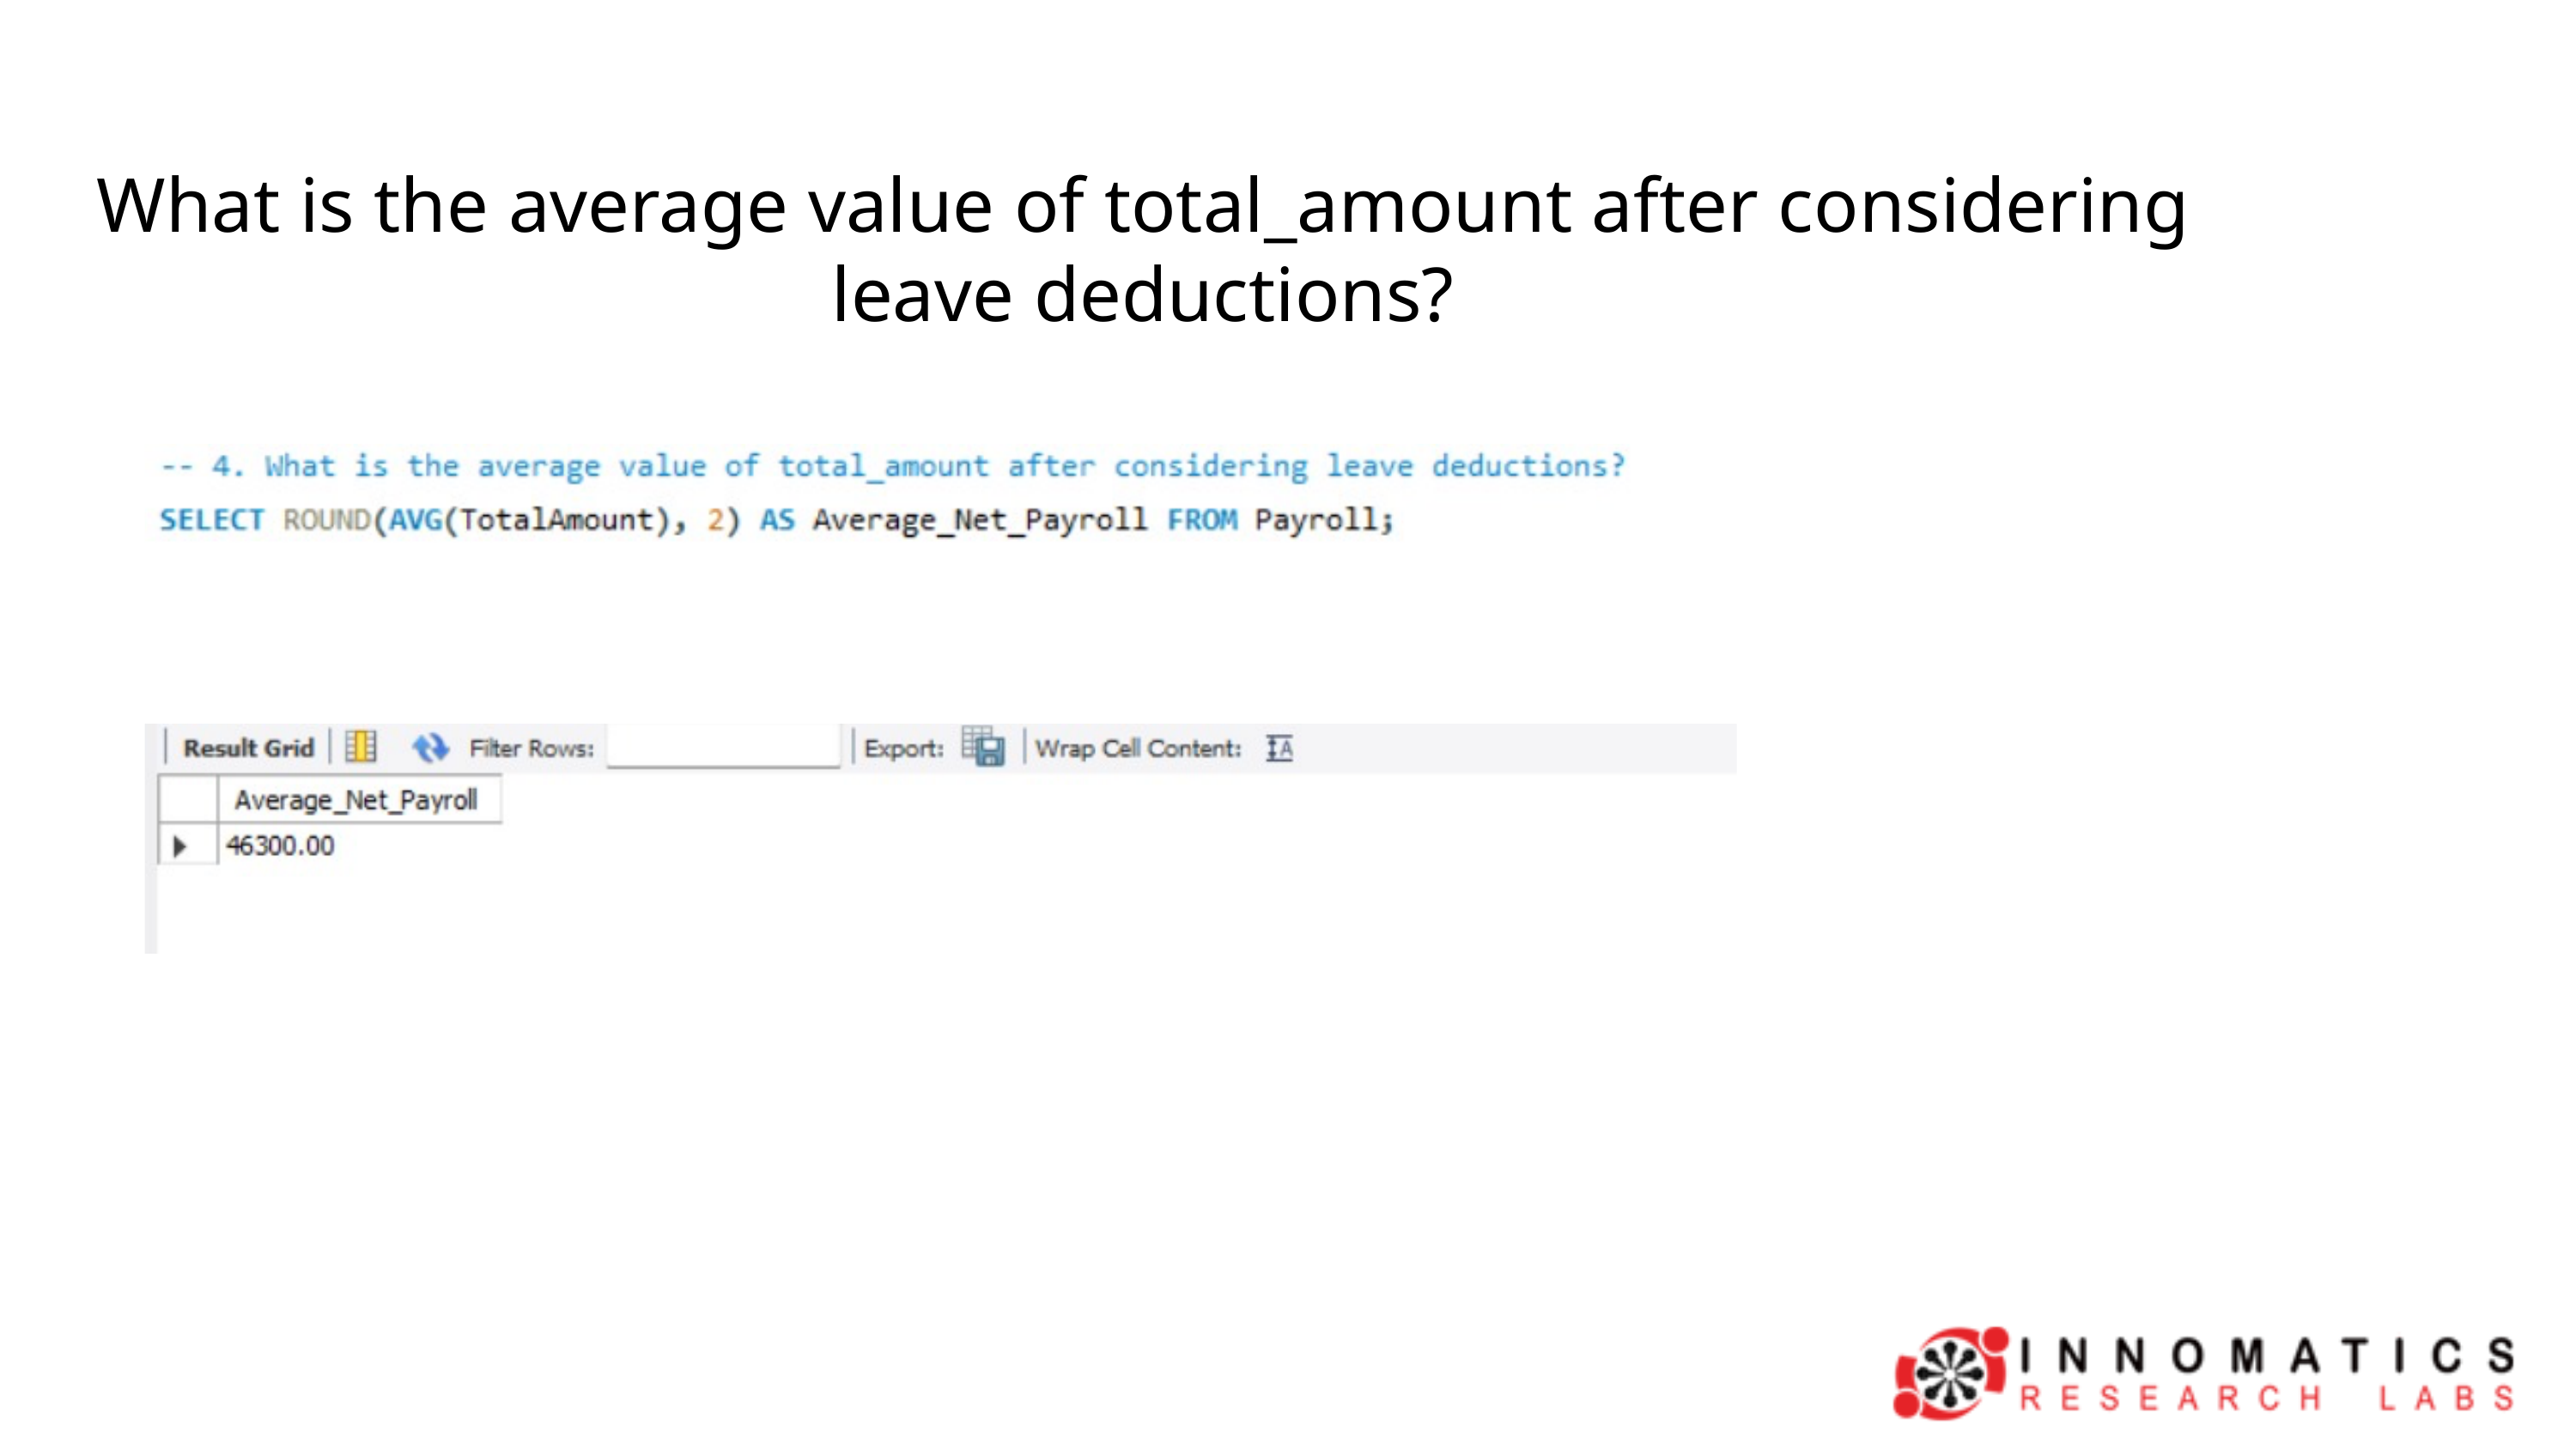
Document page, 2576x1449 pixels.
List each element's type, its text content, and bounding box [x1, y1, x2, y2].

text_box [144, 444, 1731, 568]
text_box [1862, 1306, 2544, 1449]
text_box What is the average value of total_amount after considering leave deductions? [0, 157, 2287, 336]
text_box [144, 724, 1737, 954]
